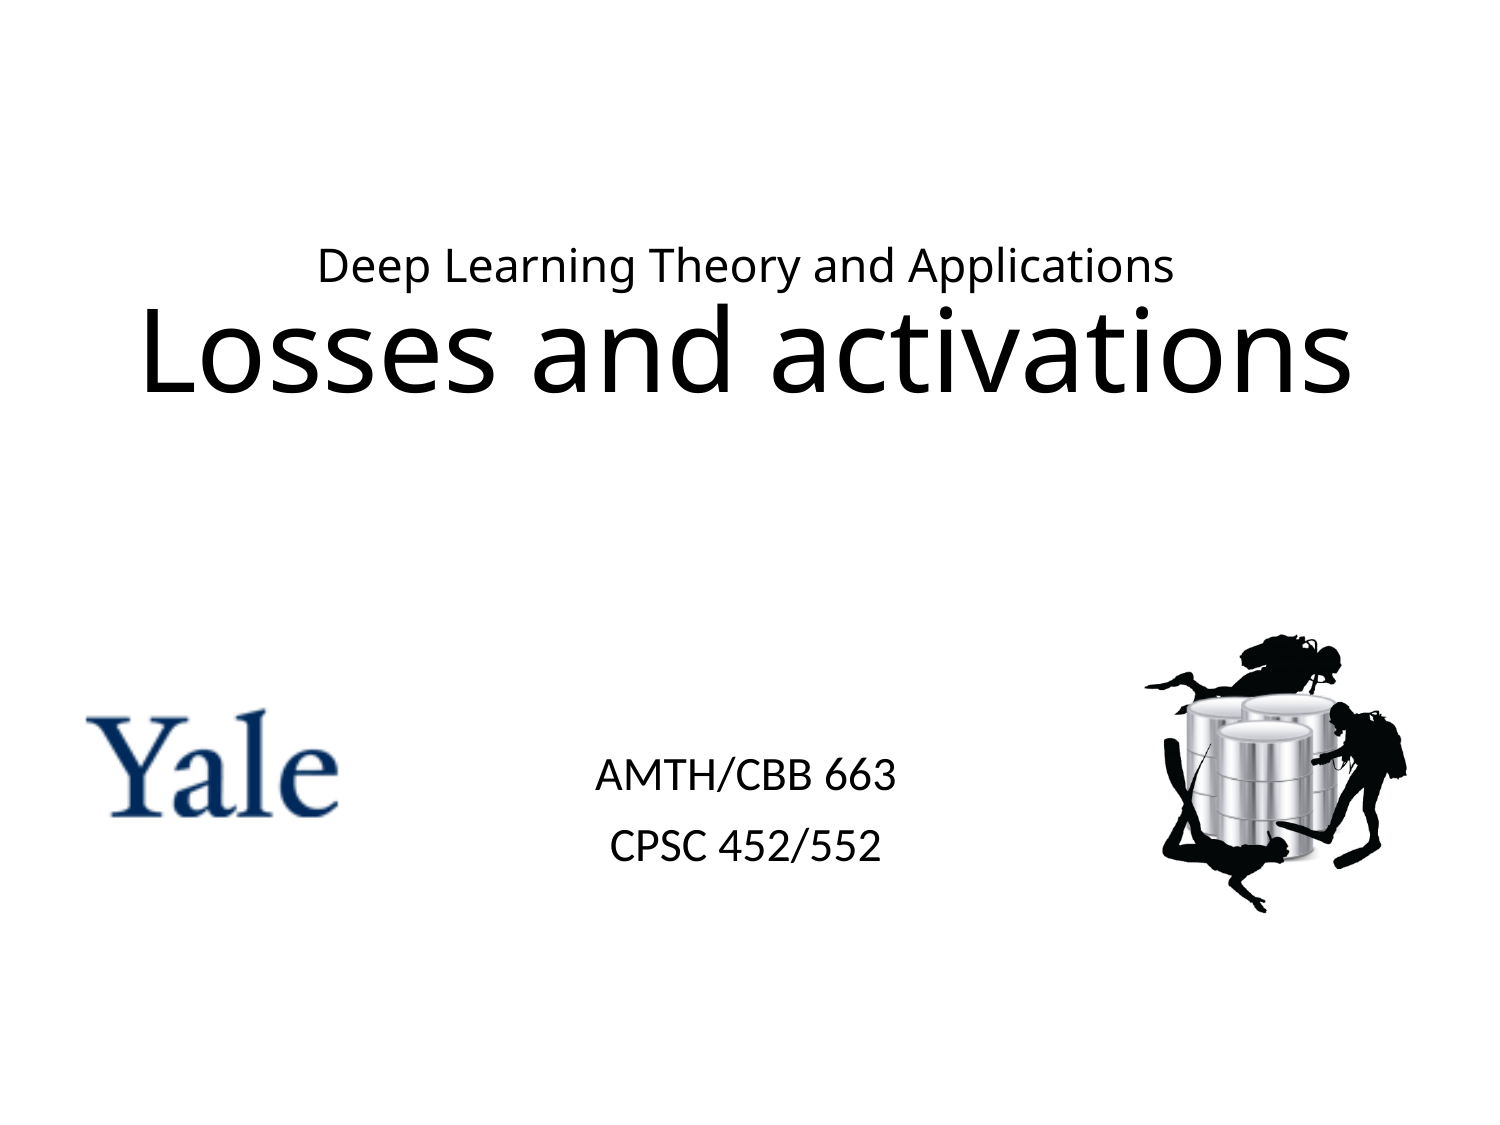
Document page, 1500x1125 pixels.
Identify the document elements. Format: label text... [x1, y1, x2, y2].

picture [61, 680, 388, 845]
title Deep Learning Theory and Applications Losses and activations [108, 181, 1384, 478]
picture [1132, 626, 1414, 919]
subtitle AMTH/CBB 663 CPSC 452/552 [183, 663, 1132, 882]
